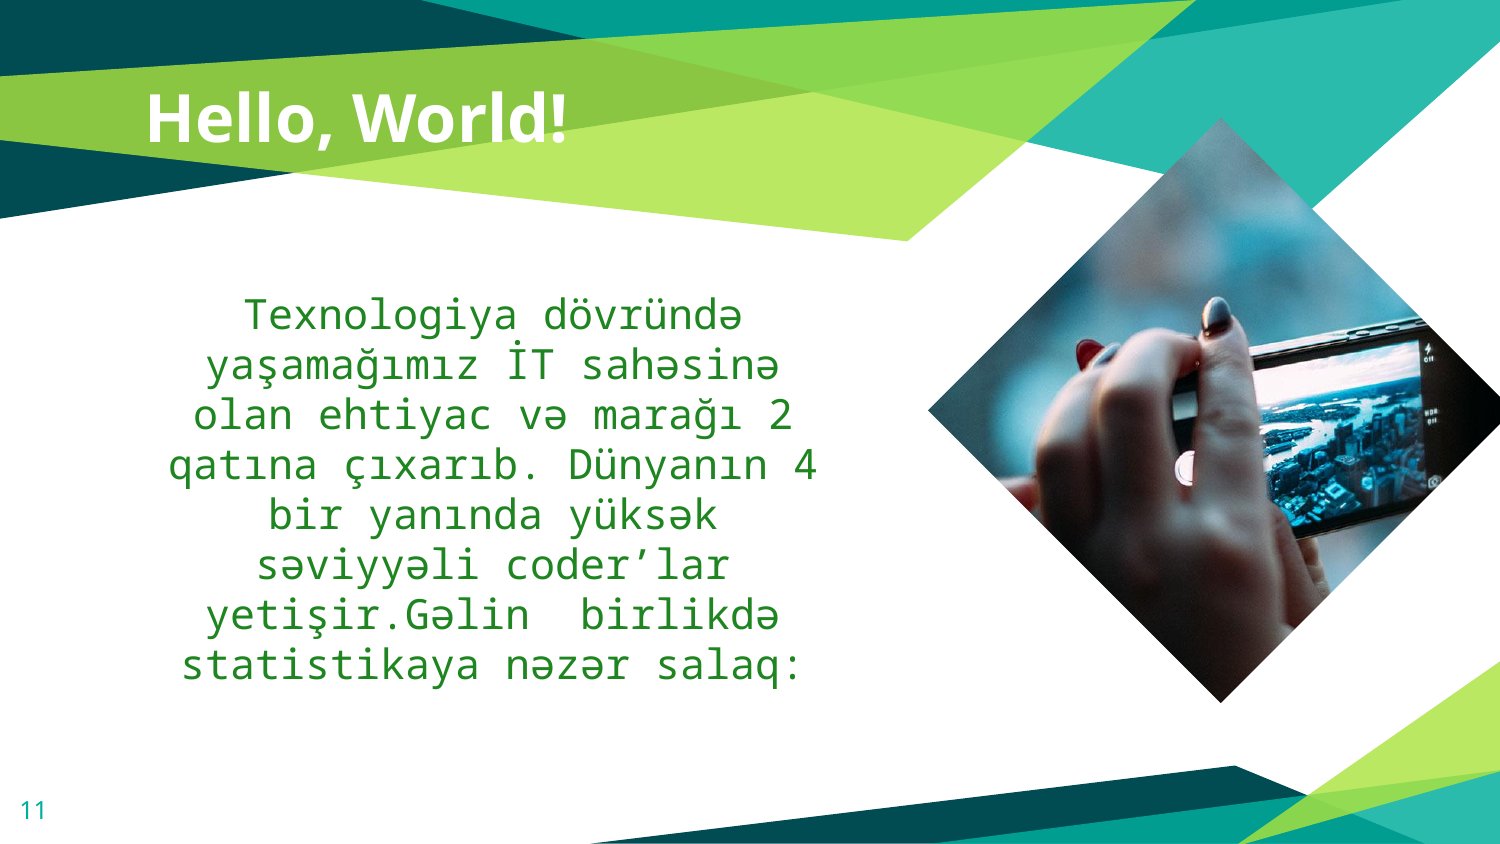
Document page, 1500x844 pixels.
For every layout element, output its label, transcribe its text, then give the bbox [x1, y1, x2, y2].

title Hello, World! [129, 60, 1339, 201]
list Texnologiya dövründə yaşamağımız İT sahəsinə olan ehtiyac və marağı 2 qatına çıxarıb. Dünyanın 4 bir yanında yüksək səviyyəli coder’lar yetişir.Gəlin birlikdə statistikaya nəzər salaq: [129, 272, 857, 726]
slide_number 11 [4, 779, 95, 844]
picture [927, 117, 1500, 704]
